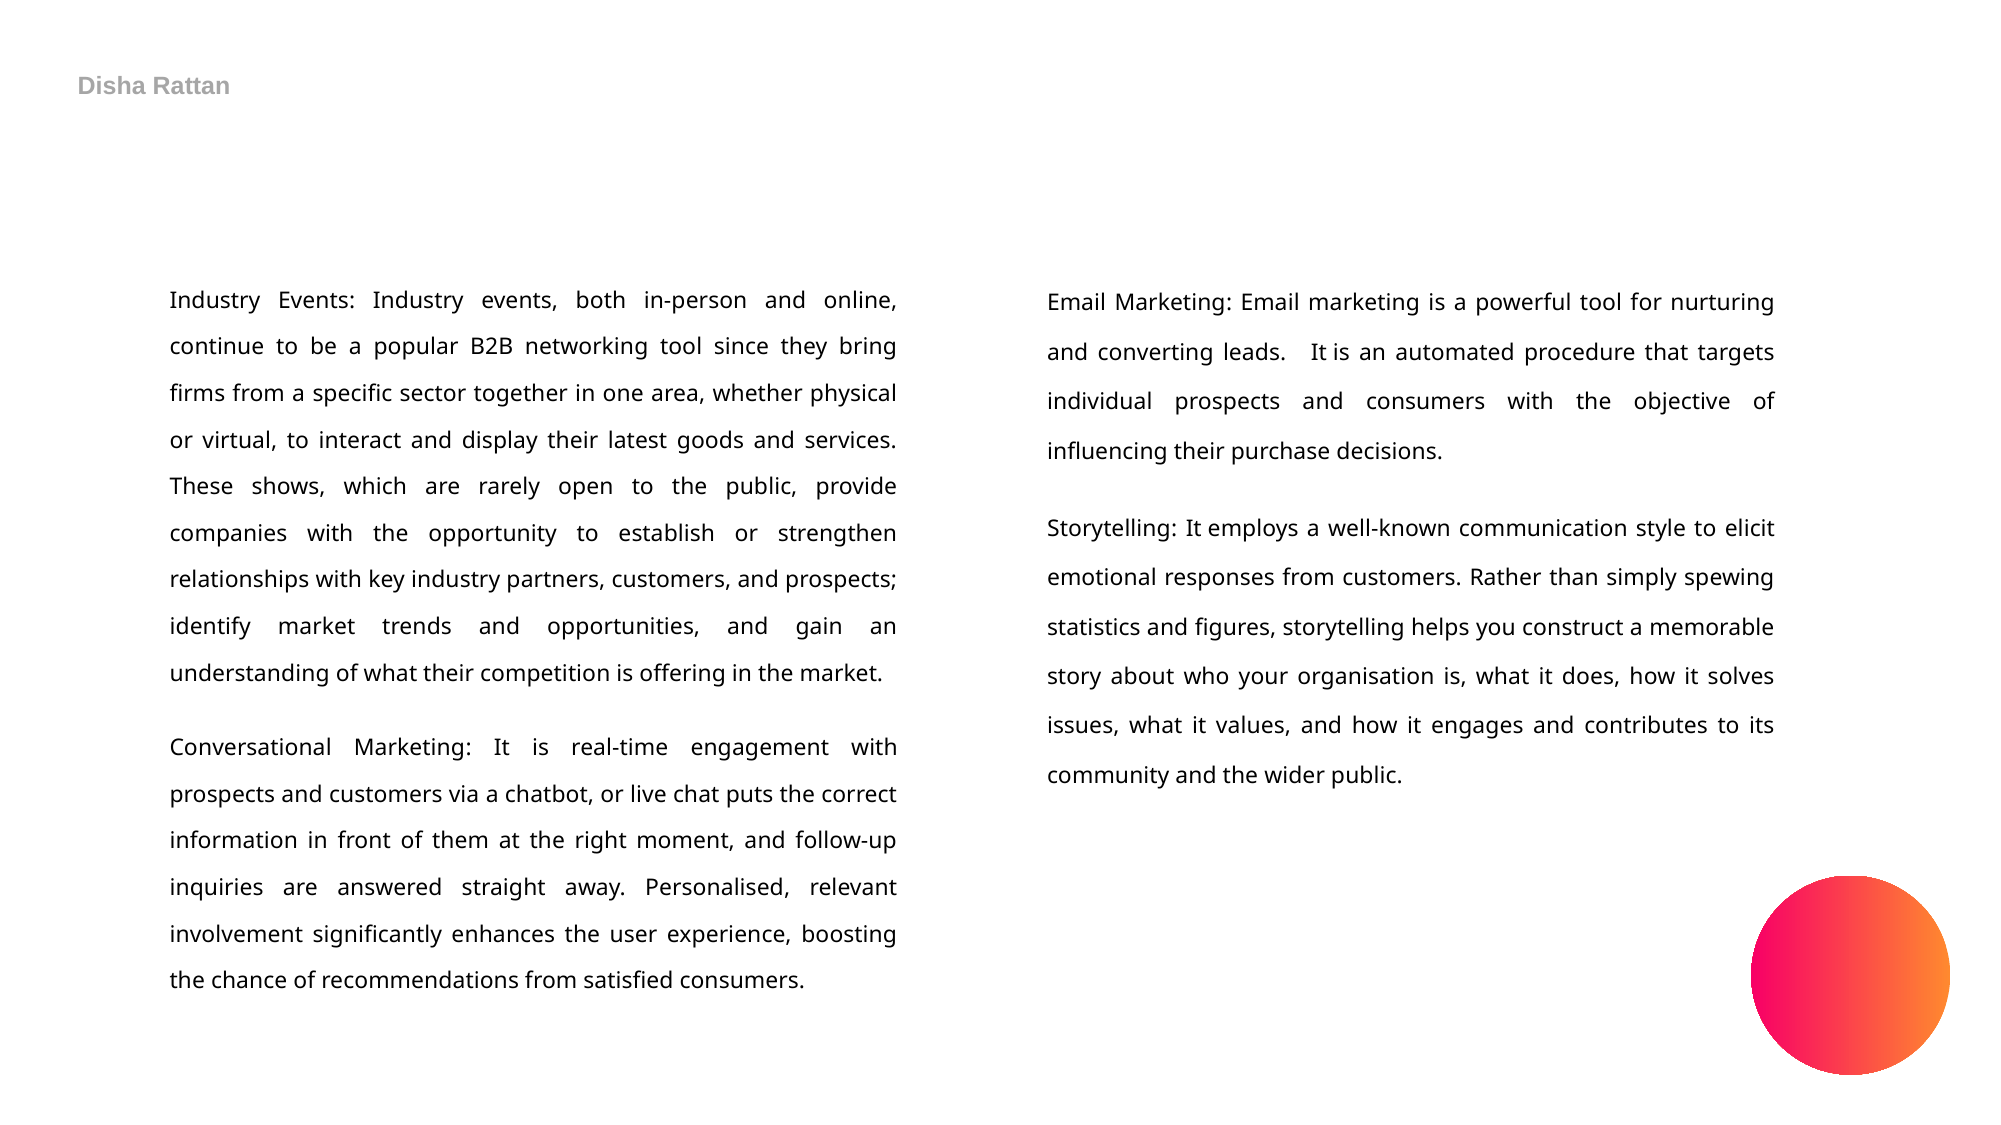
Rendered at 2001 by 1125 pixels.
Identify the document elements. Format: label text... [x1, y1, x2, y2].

text_box [1751, 875, 1951, 1075]
text_box Industry Events: Industry events, both in-person and online, continue to be a popular B2B networking tool since they bring firms from a specific sector together in one area, whether physical or virtual, to interact and display their latest goods and services. These shows, which are rarely open to the public, provide companies with the opportunity to establish or strengthen relationships with key industry partners, customers, and prospects; identify market trends and opportunities, and gain an understanding of what their competition is offering in the market. Conversational Marketing: It is real-time engagement with prospects and customers via a chatbot, or live chat puts the correct information in front of them at the right moment, and follow-up inquiries are answered straight away. Personalised, relevant involvement significantly enhances the user experience, boosting the chance of recommendations from satisfied consumers. [162, 258, 906, 1001]
text_box Email Marketing: Email marketing is a powerful tool for nurturing and converting leads. It is an automated procedure that targets individual prospects and consumers with the objective of influencing their purchase decisions. Storytelling: It employs a well-known communication style to elicit emotional responses from customers. Rather than simply spewing statistics and figures, storytelling helps you construct a memorable story about who your organisation is, what it does, how it solves issues, what it values, and how it engages and contributes to its community and the wider public. [1039, 258, 1784, 796]
